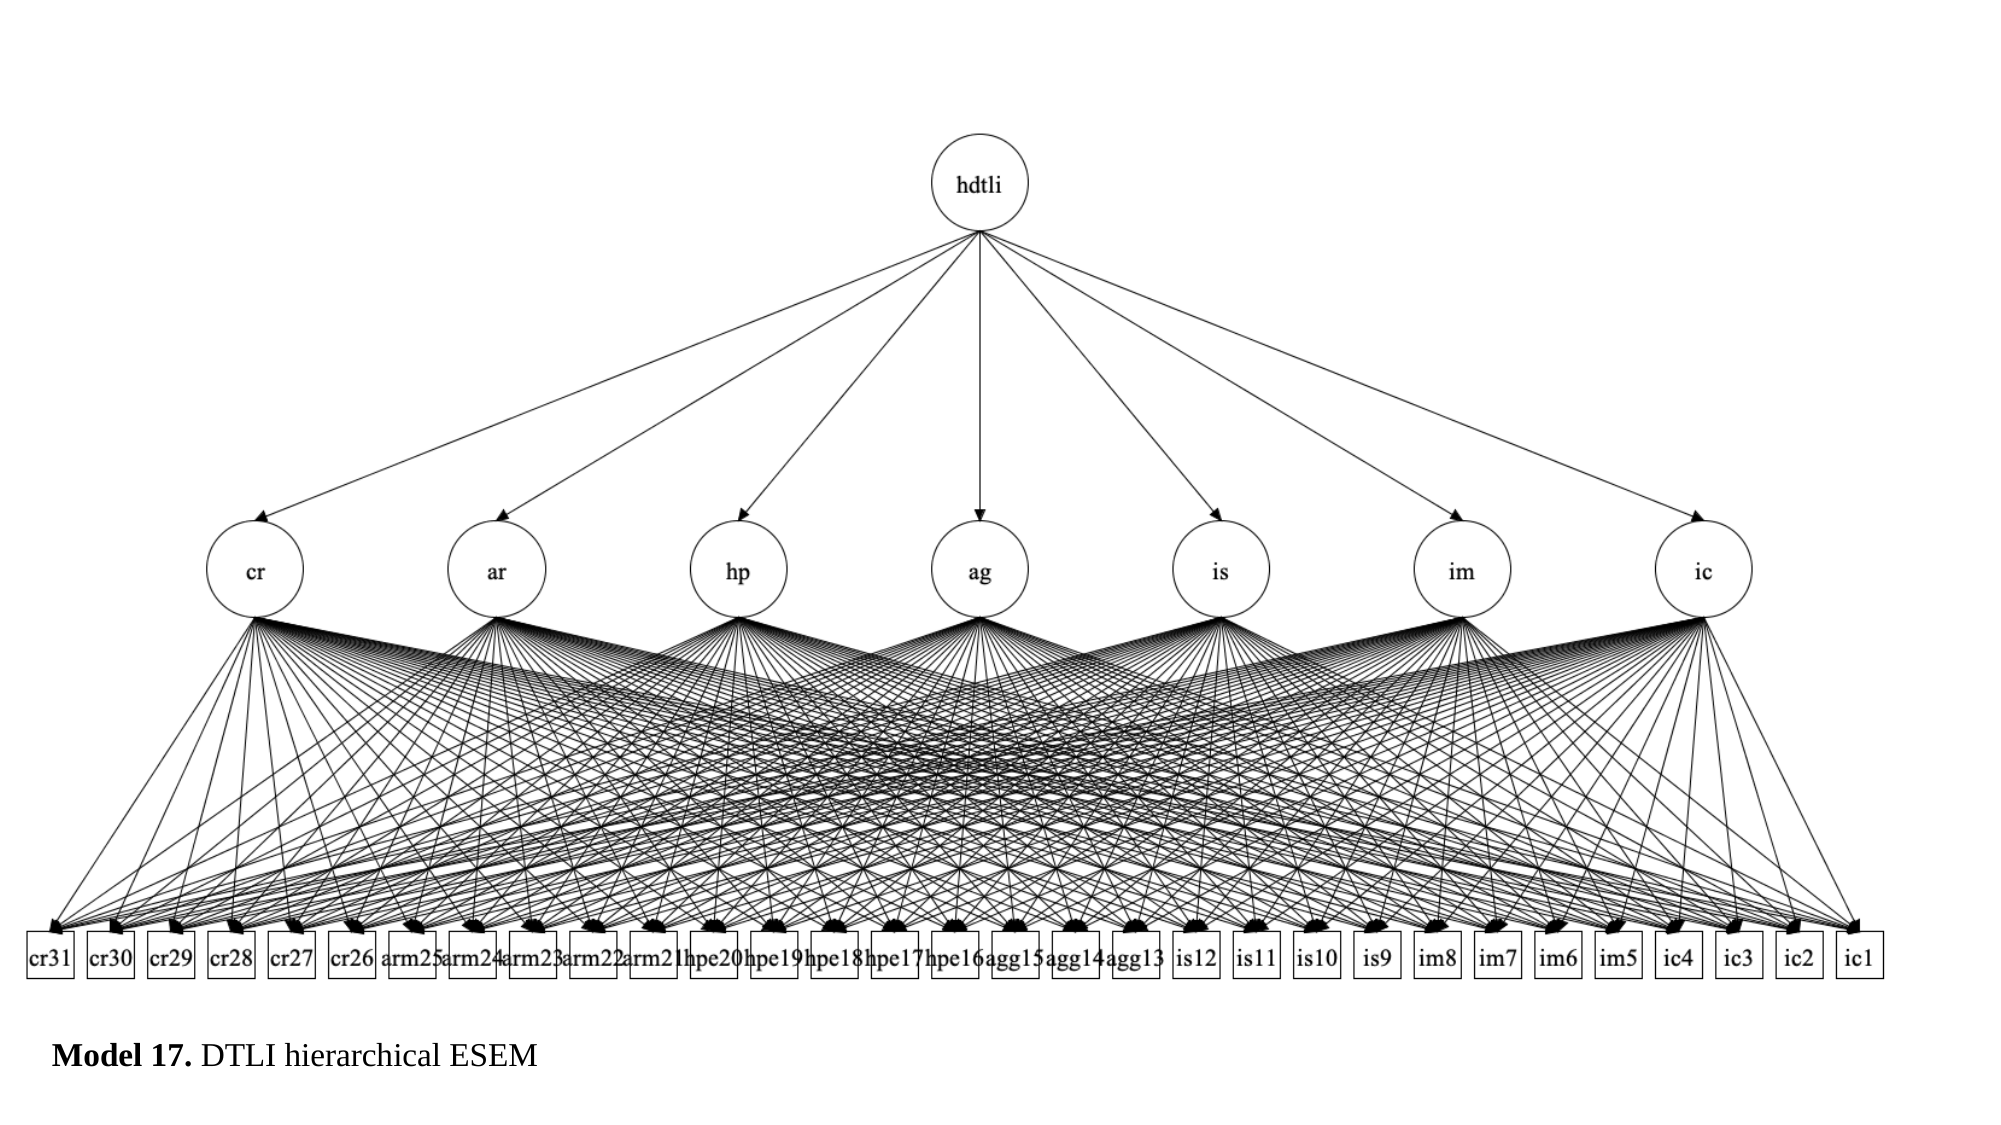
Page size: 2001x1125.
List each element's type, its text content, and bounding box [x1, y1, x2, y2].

text_box Model 17. DTLI hierarchical ESEM [37, 1025, 562, 1081]
picture [0, 118, 2000, 1007]
